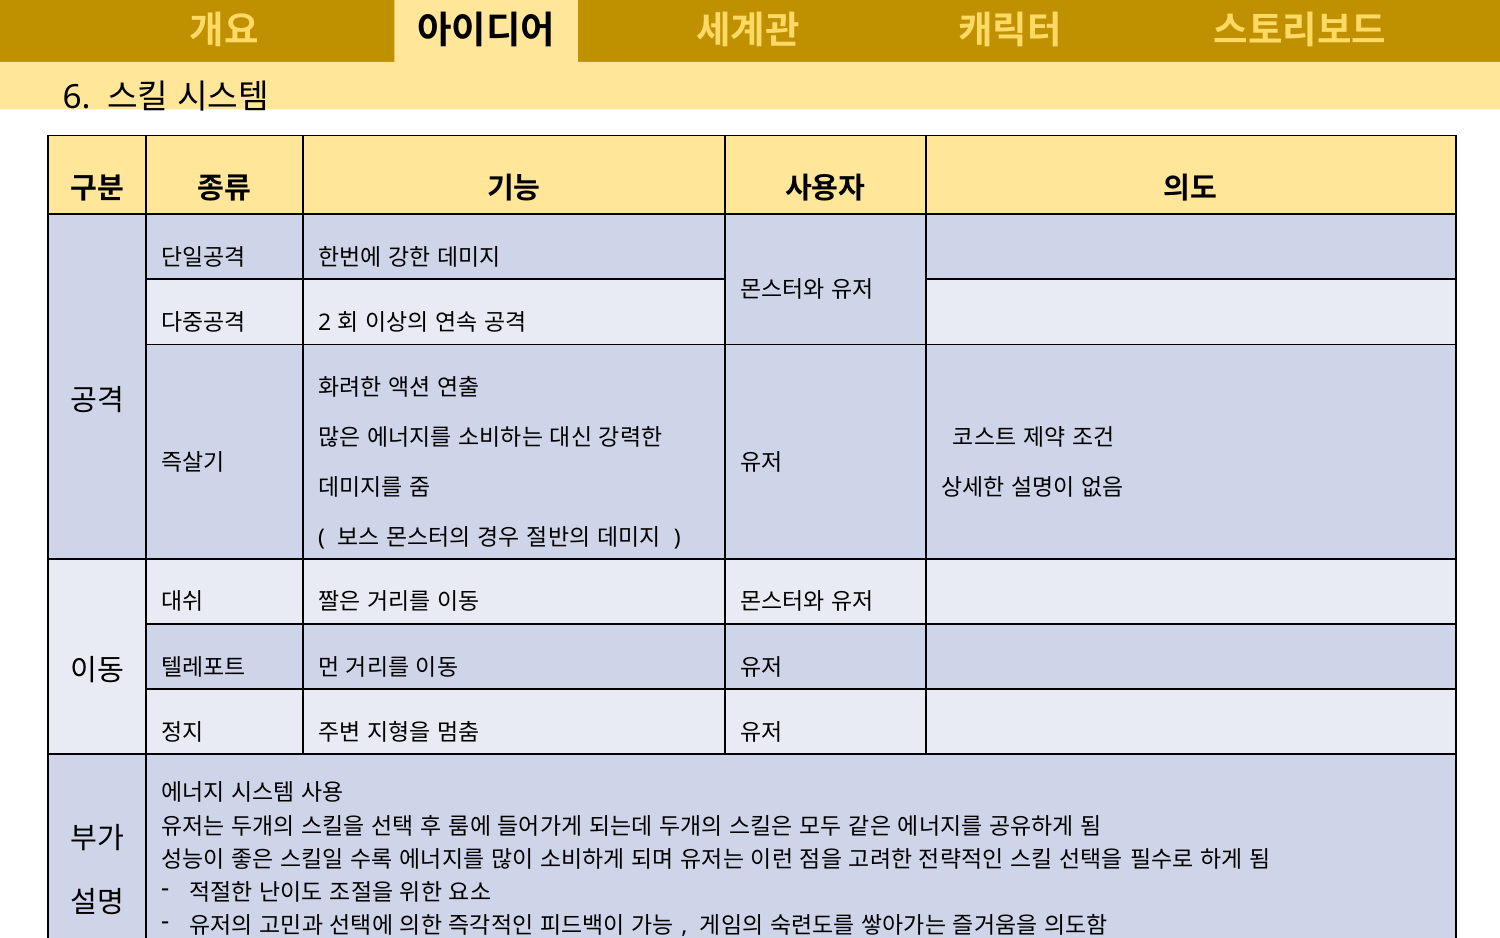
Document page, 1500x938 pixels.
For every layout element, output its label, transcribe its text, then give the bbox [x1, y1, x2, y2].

list 캐릭터 [918, 0, 1102, 62]
table_cell 몬스터와 유저 [726, 560, 925, 623]
table_cell [927, 625, 1455, 688]
table_cell 부가 설명 [49, 755, 145, 938]
table_cell 주변 지형을 멈춤 [304, 690, 724, 753]
table_header 의도 [927, 136, 1455, 213]
list 세계관 [656, 0, 840, 62]
table_cell 정지 [147, 690, 302, 753]
table_cell 공격 [49, 215, 145, 558]
list 6. 스킬 시스템 [47, 62, 1456, 110]
table_cell 유저 [726, 345, 925, 558]
table_cell 먼 거리를 이동 [304, 625, 724, 688]
table_cell 유저 [726, 625, 925, 688]
table_cell 몬스터와 유저 [726, 215, 925, 344]
table_cell [927, 215, 1455, 278]
table_cell 짤은 거리를 이동 [304, 560, 724, 623]
table_header 종류 [147, 136, 302, 213]
table_cell 에너지 시스템 사용 유저는 두개의 스킬을 선택 후 룸에 들어가게 되는데 두개의 스킬은 모두 같은 에너지를 공유하게 됨 성능이 좋은 스킬일 수록 에너지를 많이 소비하게 되며 유저는 이런 점을 고려한 전략적인 스킬 선택을 필수로 하게 됨 적절한 난이도 조절을 위한 요소 유저의 고민과 선택에 의한 즉각적인 피드백이 가능, 게임의 숙련도를 쌓아가는 즐거움을 의도함 [147, 755, 1455, 938]
table_cell 텔레포트 [147, 625, 302, 688]
table_cell 한번에 강한 데미지 [304, 215, 724, 278]
table_cell [927, 560, 1455, 623]
table_cell 단일공격 [147, 215, 302, 278]
table_header 기능 [304, 136, 724, 213]
table_header 사용자 [726, 136, 925, 213]
table_header 구분 [49, 136, 145, 213]
table_cell 유저 [726, 690, 925, 753]
list 스토리보드 [1180, 0, 1421, 62]
table_cell 2회 이상의 연속 공격 [304, 280, 724, 344]
table_cell [927, 690, 1455, 753]
table_cell 코스트 제약 조건 상세한 설명이 없음 [927, 345, 1455, 558]
list 개요 [132, 0, 316, 62]
table_cell 즉살기 [147, 345, 302, 558]
table_cell 다중공격 [147, 280, 302, 344]
table_cell [927, 280, 1455, 344]
table_cell 대쉬 [147, 560, 302, 623]
table_cell 이동 [49, 560, 145, 753]
table_cell 화려한 액션 연출 많은 에너지를 소비하는 대신 강력한 데미지를 줌 ( 보스 몬스터의 경우 절반의 데미지 ) [304, 345, 724, 558]
title 아이디어 [394, 0, 578, 62]
